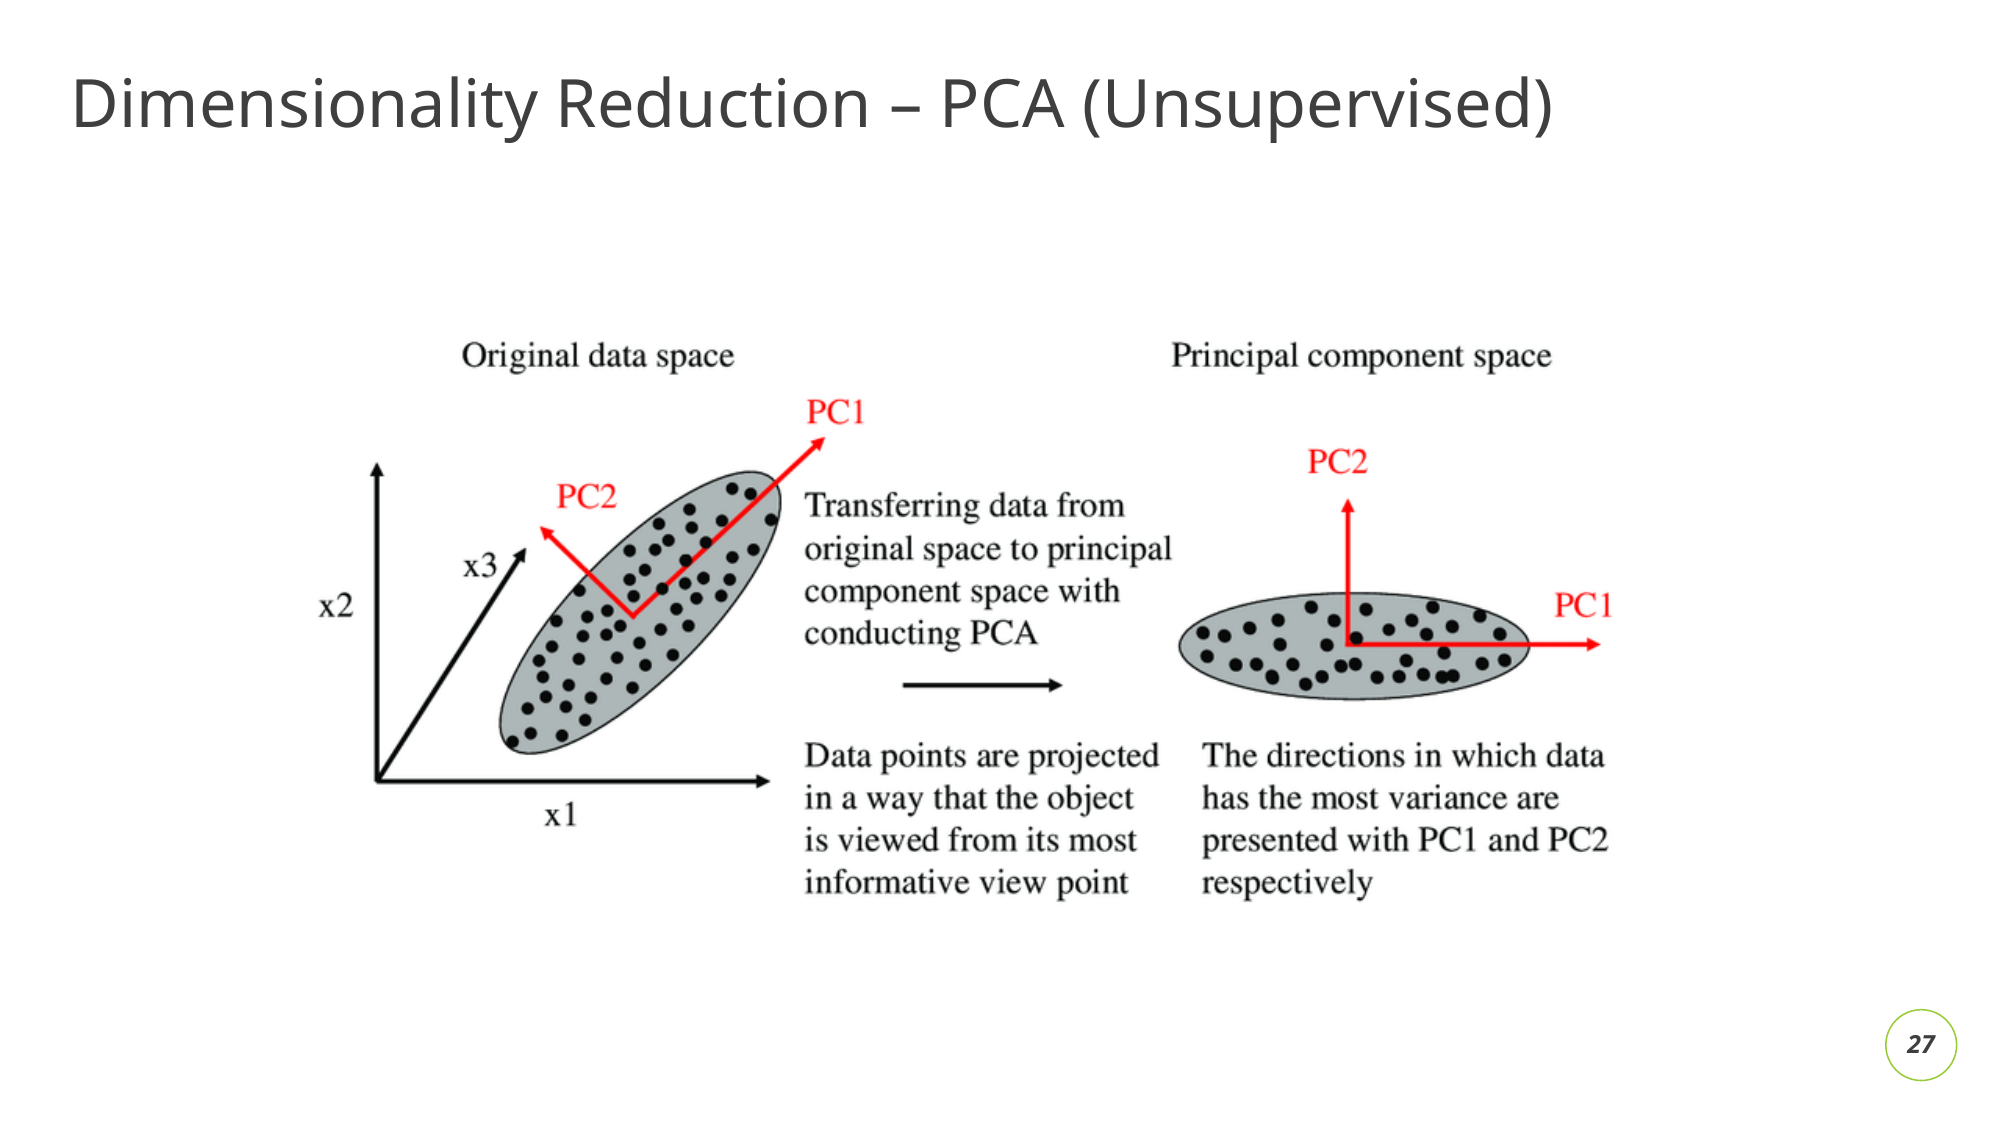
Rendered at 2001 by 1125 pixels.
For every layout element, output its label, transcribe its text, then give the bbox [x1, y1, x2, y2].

picture [308, 317, 1638, 925]
title Dimensionality Reduction – PCA (Unsupervised) [70, 70, 1932, 142]
text_box [510, 736, 2000, 1125]
